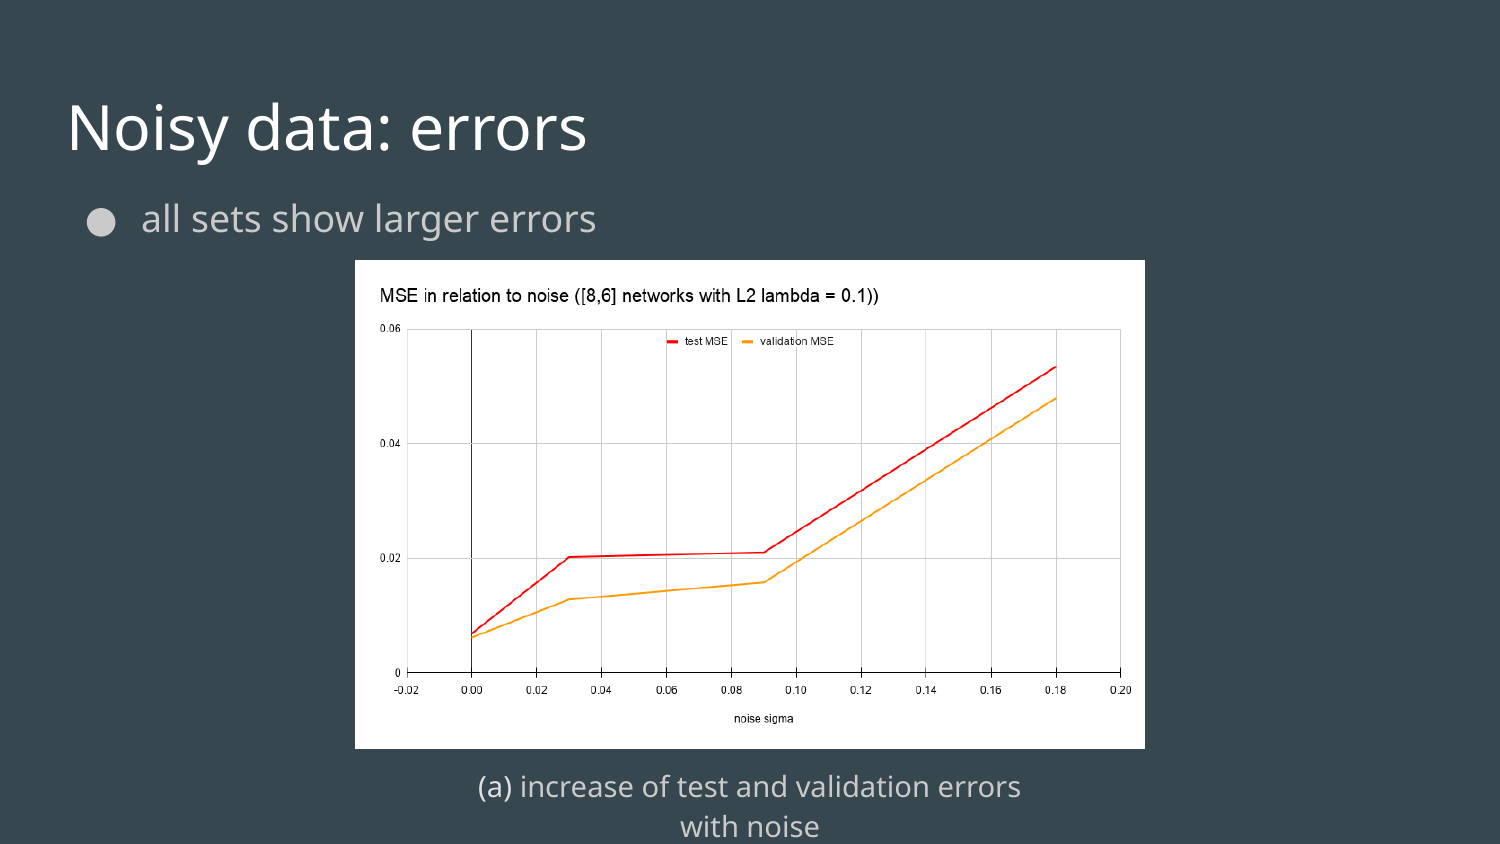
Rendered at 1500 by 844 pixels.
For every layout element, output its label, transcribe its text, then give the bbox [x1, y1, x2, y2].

title Noisy data: errors [51, 72, 1449, 167]
list (a) increase of test and validation errors with noise [433, 758, 1067, 843]
picture [355, 260, 1145, 749]
list all sets show larger errors [51, 173, 1449, 734]
